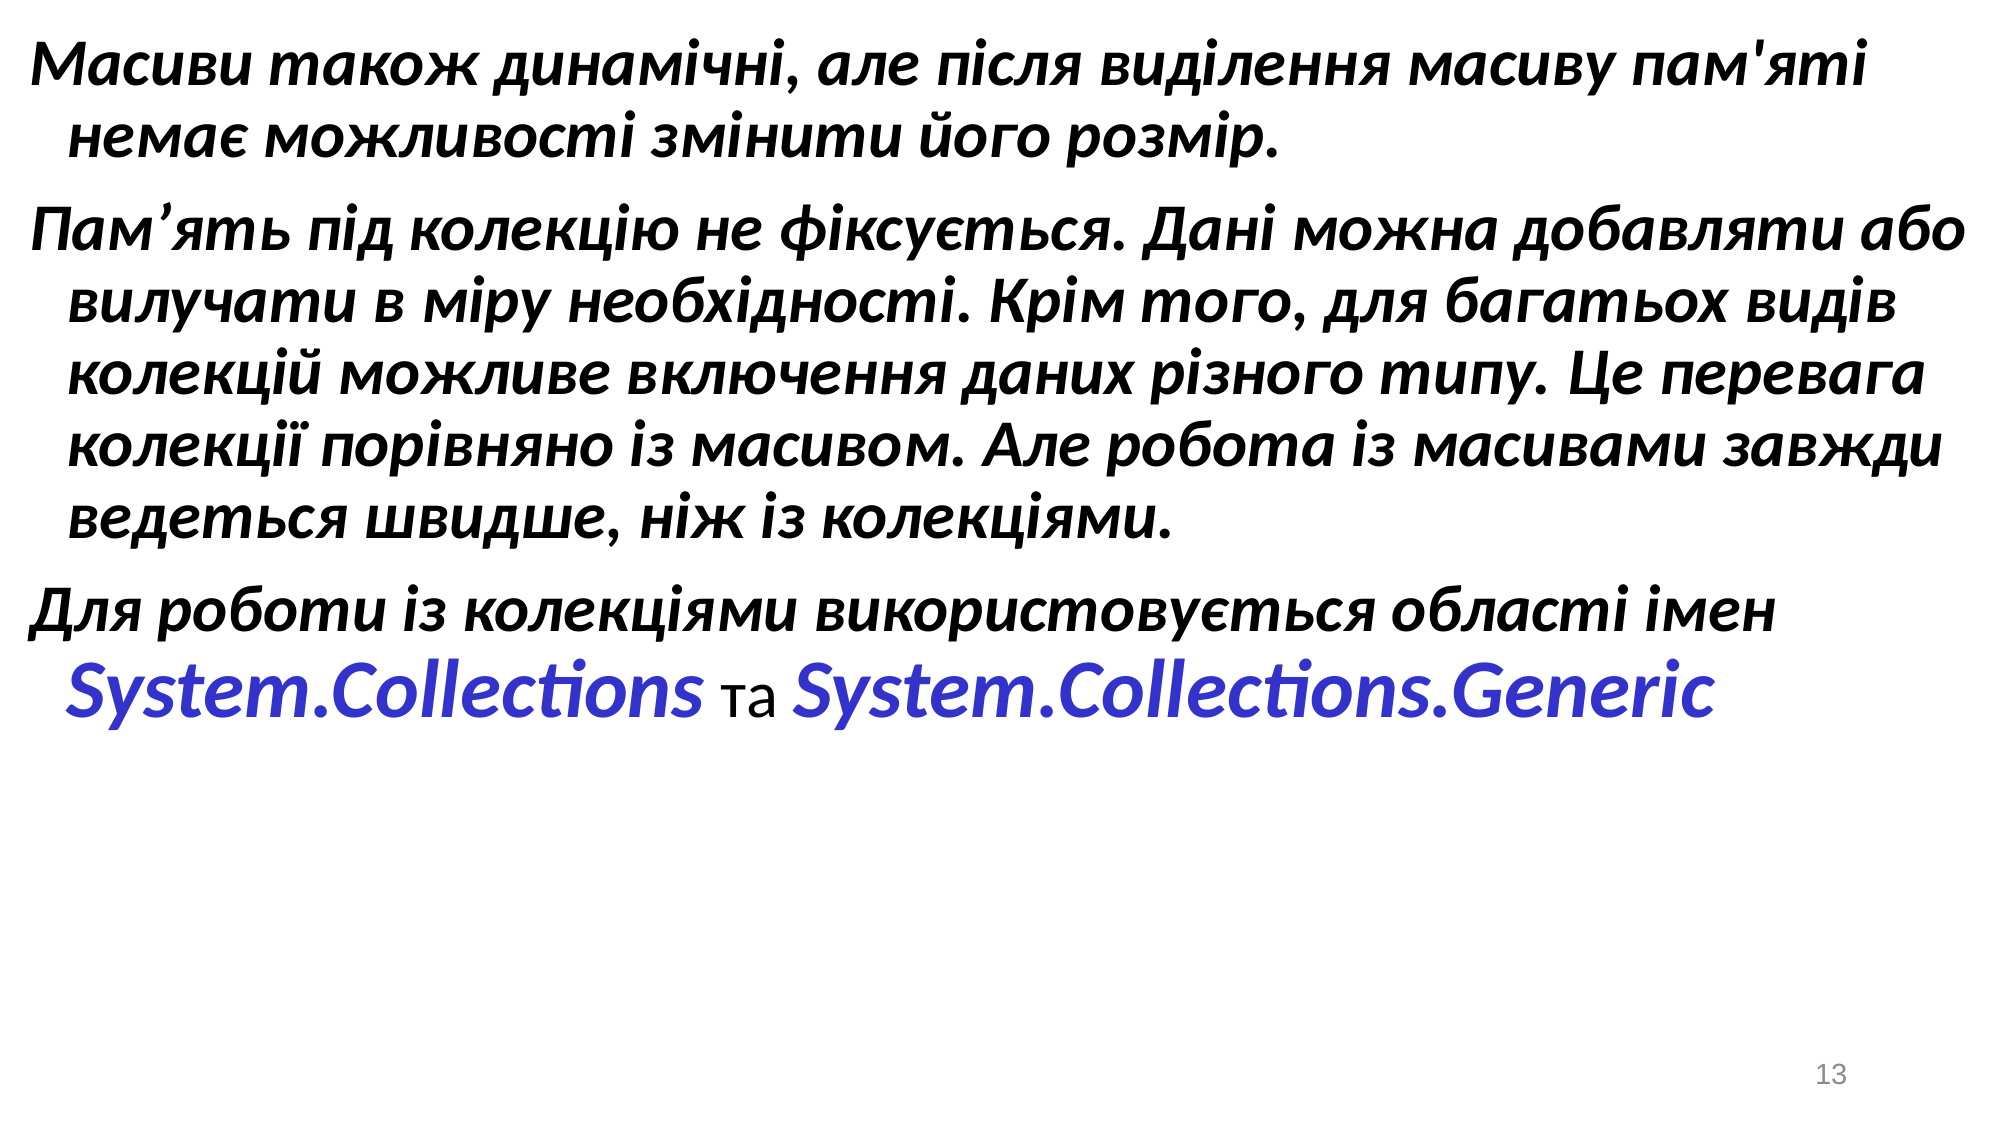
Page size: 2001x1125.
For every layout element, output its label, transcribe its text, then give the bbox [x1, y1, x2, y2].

list Масиви також динамічні, але після виділення масиву пам'яті немає можливості змінити його розмір. Пам’ять під колекцію не фіксується. Дані можна добавляти або вилучати в міру необхідності. Крім того, для багатьох видів колекцій можливе включення даних різного типу. Це перевага колекції порівняно із масивом. Але робота із масивами завжди ведеться швидше, ніж із колекціями. Для роботи із колекціями використовується області імен System.Collections та System.Collections.Generic [14, 20, 1985, 1103]
